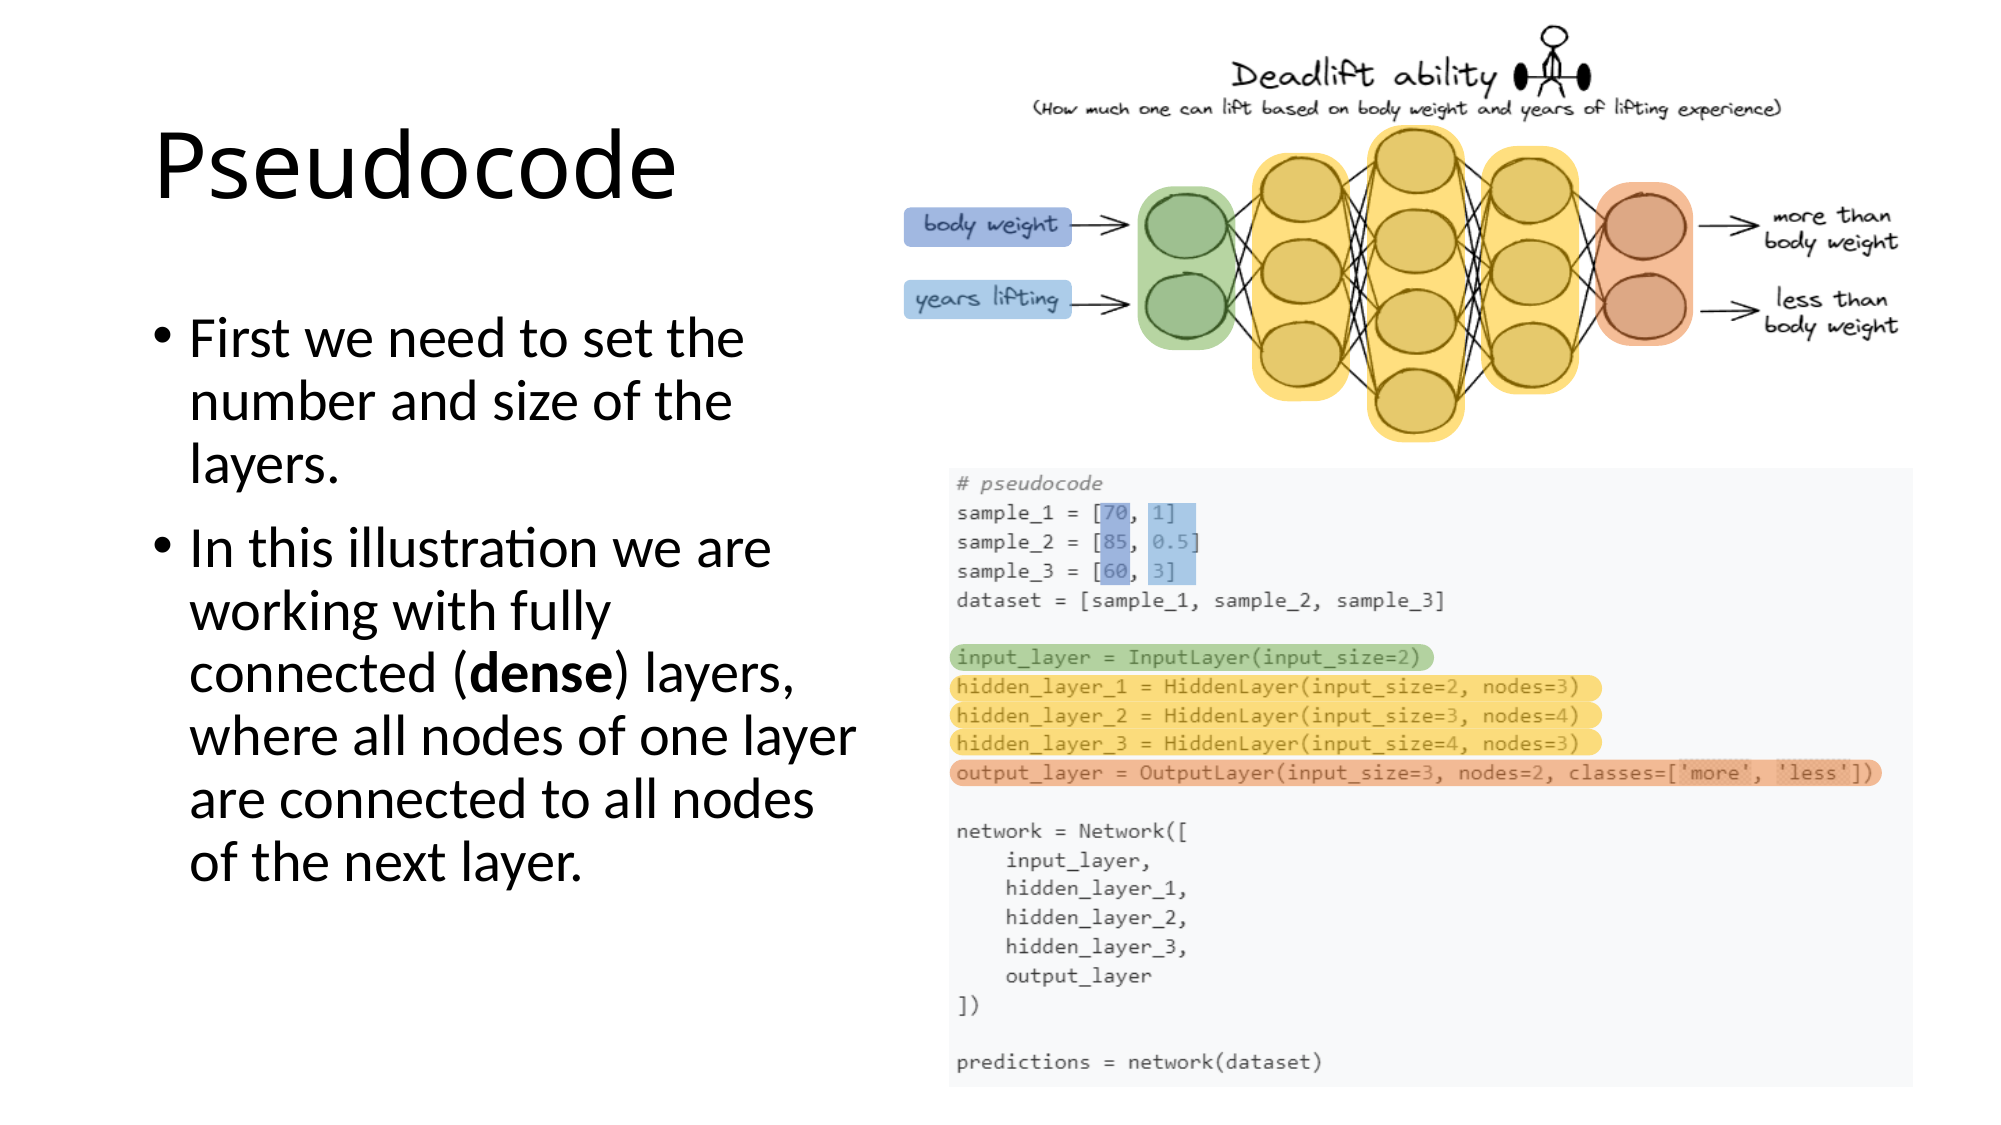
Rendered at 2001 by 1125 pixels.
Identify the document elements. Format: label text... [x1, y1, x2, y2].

list First we need to set the number and size of the layers. In this illustration we are working with fully connected (dense) layers, where all nodes of one layer are connected to all nodes of the next layer. [137, 299, 877, 1014]
title Pseudocode [137, 59, 902, 278]
text_box [1387, 439, 1444, 443]
picture [902, 21, 1928, 439]
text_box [949, 468, 1913, 1087]
